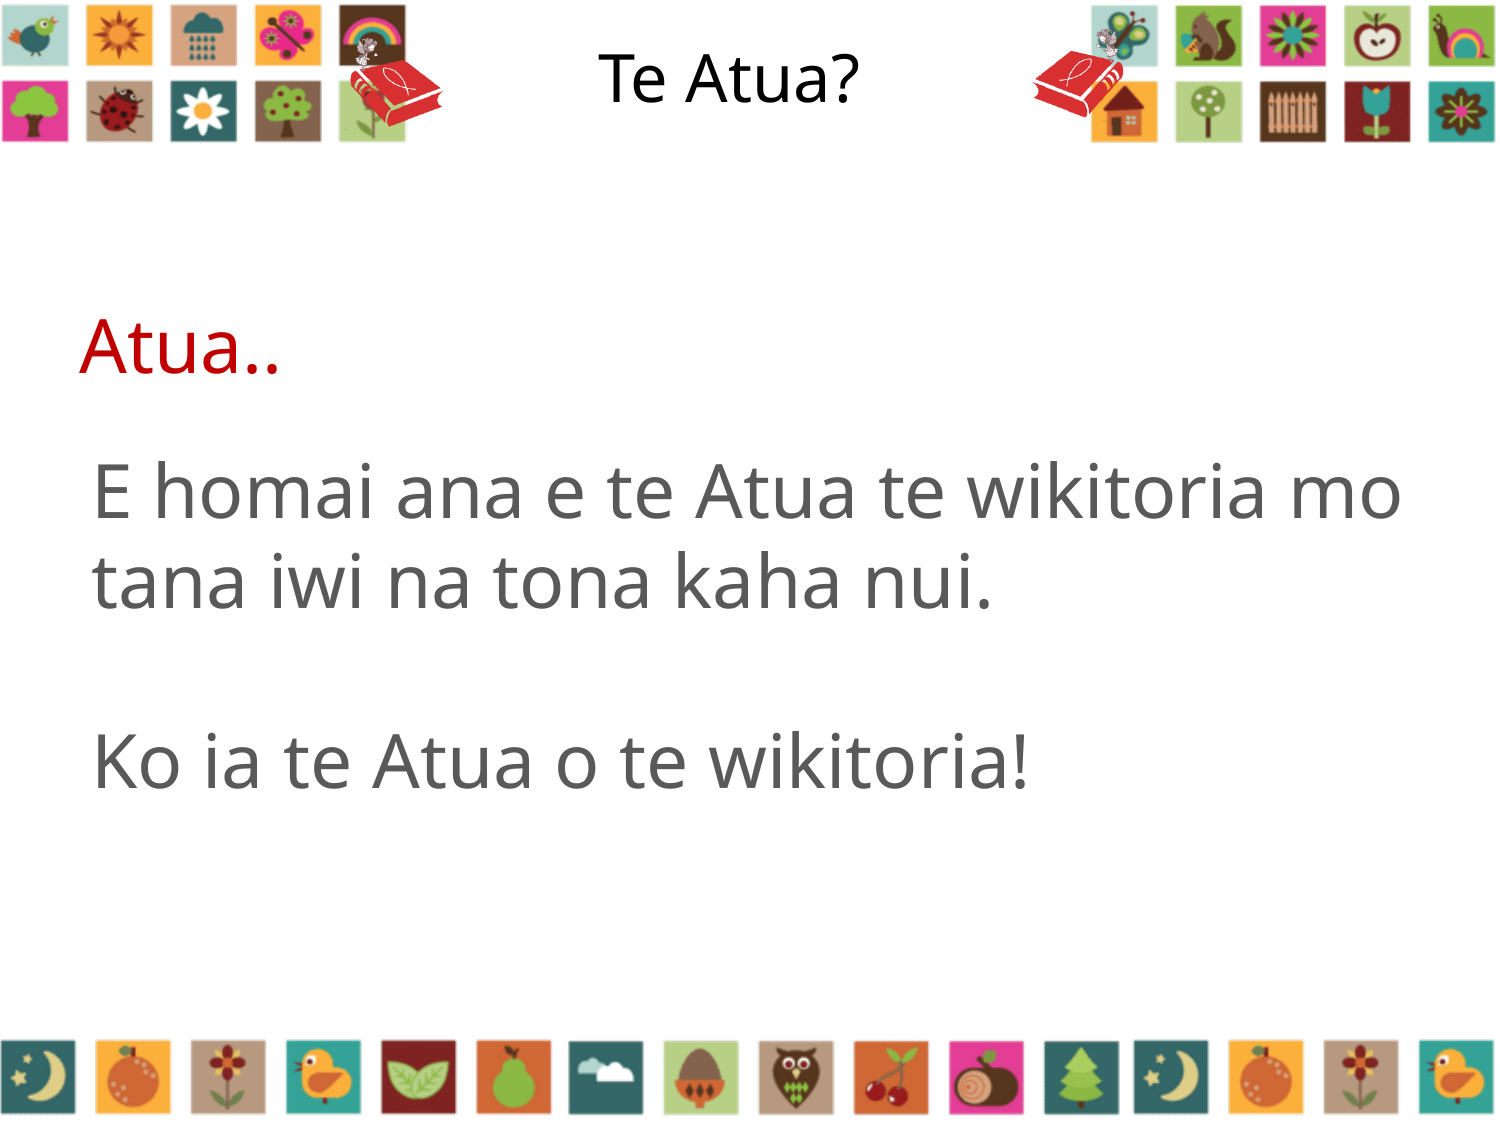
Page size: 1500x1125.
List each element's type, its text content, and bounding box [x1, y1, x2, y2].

picture [1001, 3, 1500, 150]
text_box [0, 1028, 1500, 1118]
text_box Atua.. [64, 290, 1412, 396]
picture [0, 3, 475, 150]
text_box Te Atua? [480, 28, 997, 124]
text_box E homai ana e te Atua te wikitoria mo tana iwi na tona kaha nui. Ko ia te Atua o te wikitoria! [76, 436, 1424, 812]
